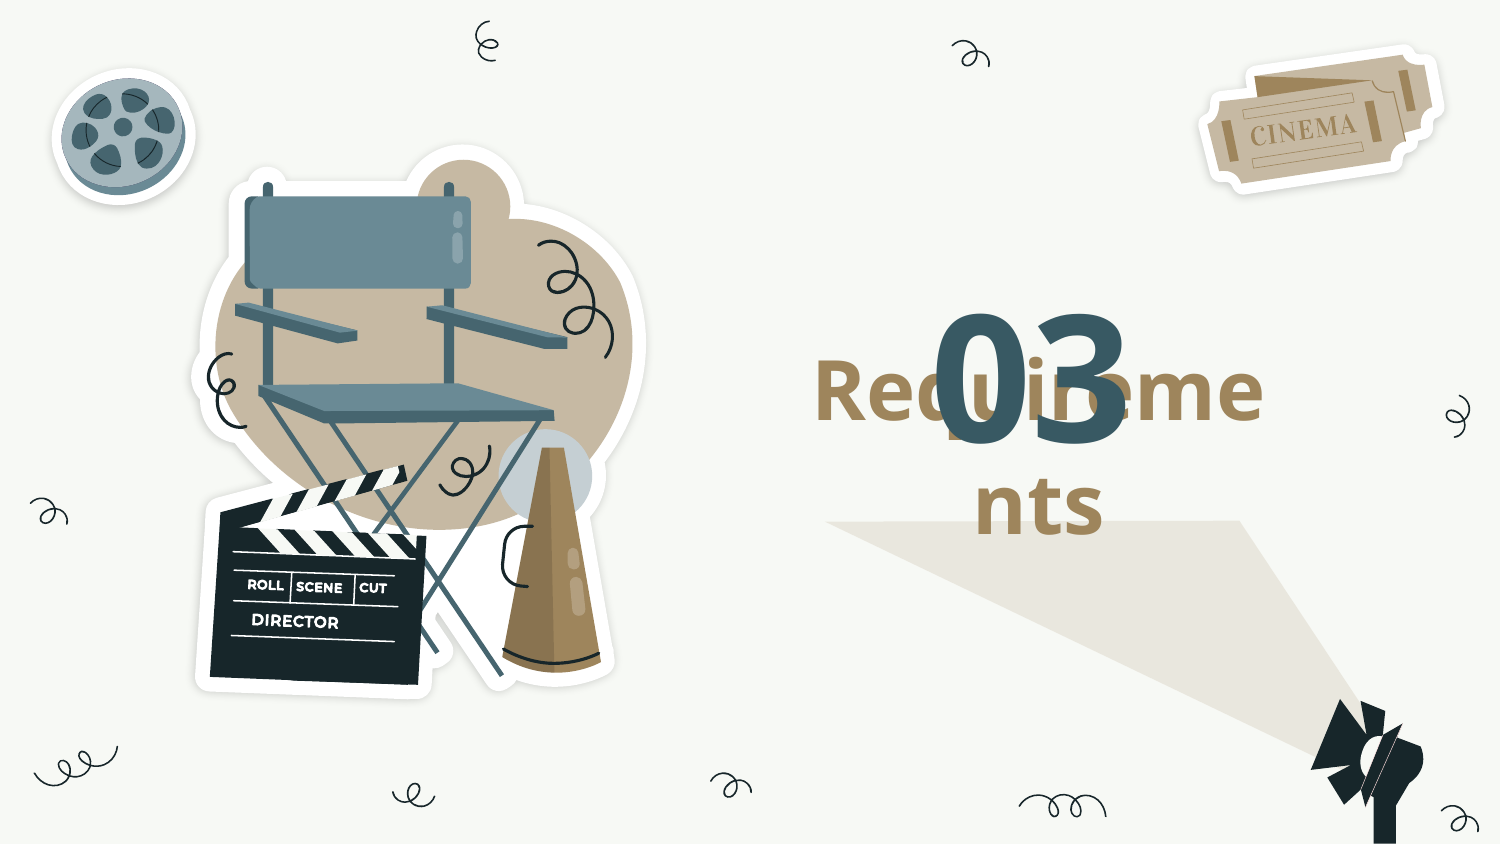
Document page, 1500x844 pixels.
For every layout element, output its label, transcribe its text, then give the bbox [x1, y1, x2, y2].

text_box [188, 144, 664, 700]
text_box [1444, 805, 1480, 833]
title Requirements [782, 415, 1295, 567]
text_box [55, 78, 192, 195]
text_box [824, 520, 1441, 844]
title 03 [802, 218, 1262, 422]
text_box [1203, 50, 1440, 189]
